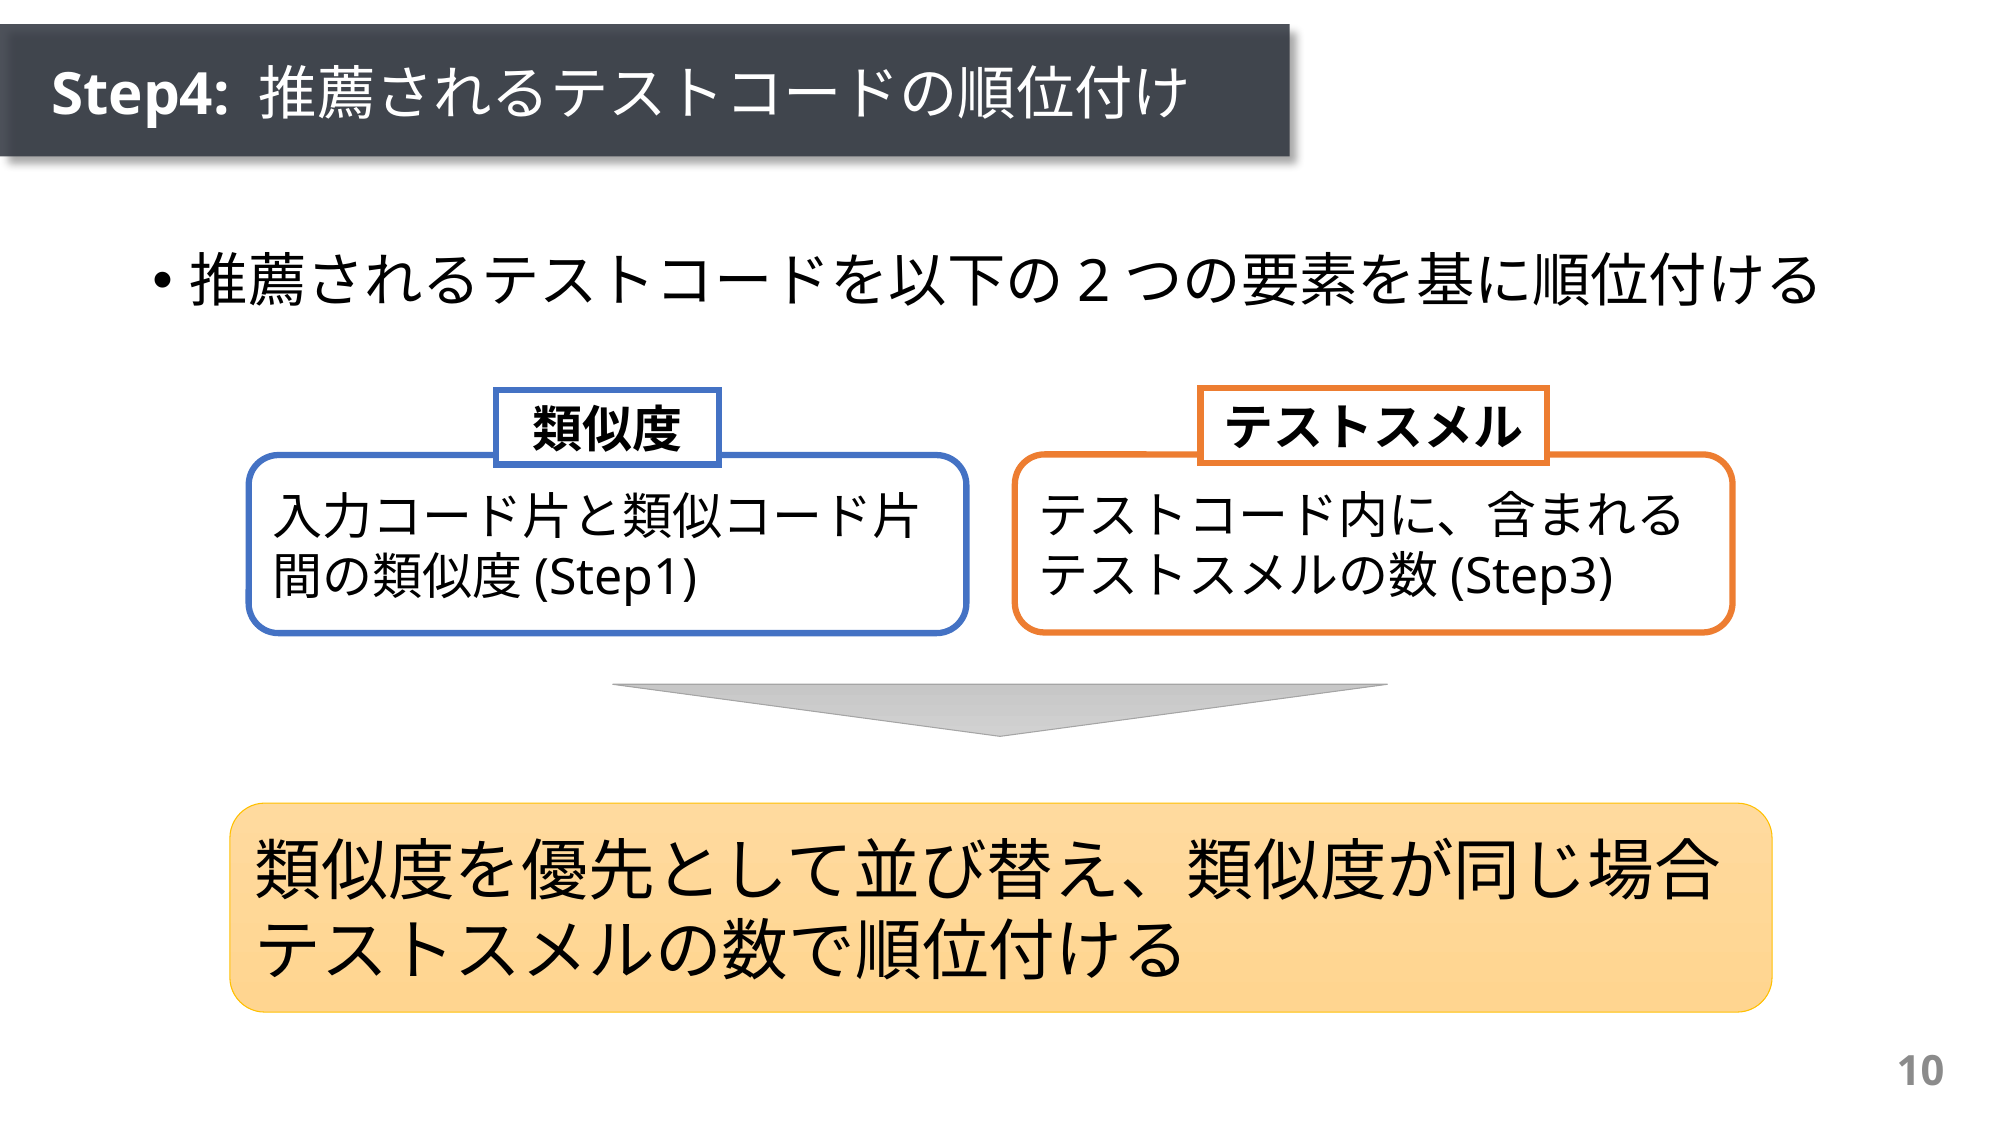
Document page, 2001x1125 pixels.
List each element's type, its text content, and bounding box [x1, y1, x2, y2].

text_box 類似度 [495, 389, 720, 466]
text_box 入力コード片と類似コード片間の類似度(Step1) [247, 453, 968, 635]
text_box [612, 683, 1388, 737]
text_box 類似度を優先として並び替え、類似度が同じ場合テストスメルの数で順位付ける [229, 802, 1773, 1013]
text_box テストスメル [1199, 387, 1548, 464]
list 推薦されるテストコードを以下の2つの要素を基に順位付ける [137, 243, 1863, 339]
title Step4: 推薦されるテストコードの順位付け [36, 36, 1303, 156]
text_box テストコード内に、含まれるテストスメルの数(Step3) [1013, 453, 1734, 634]
